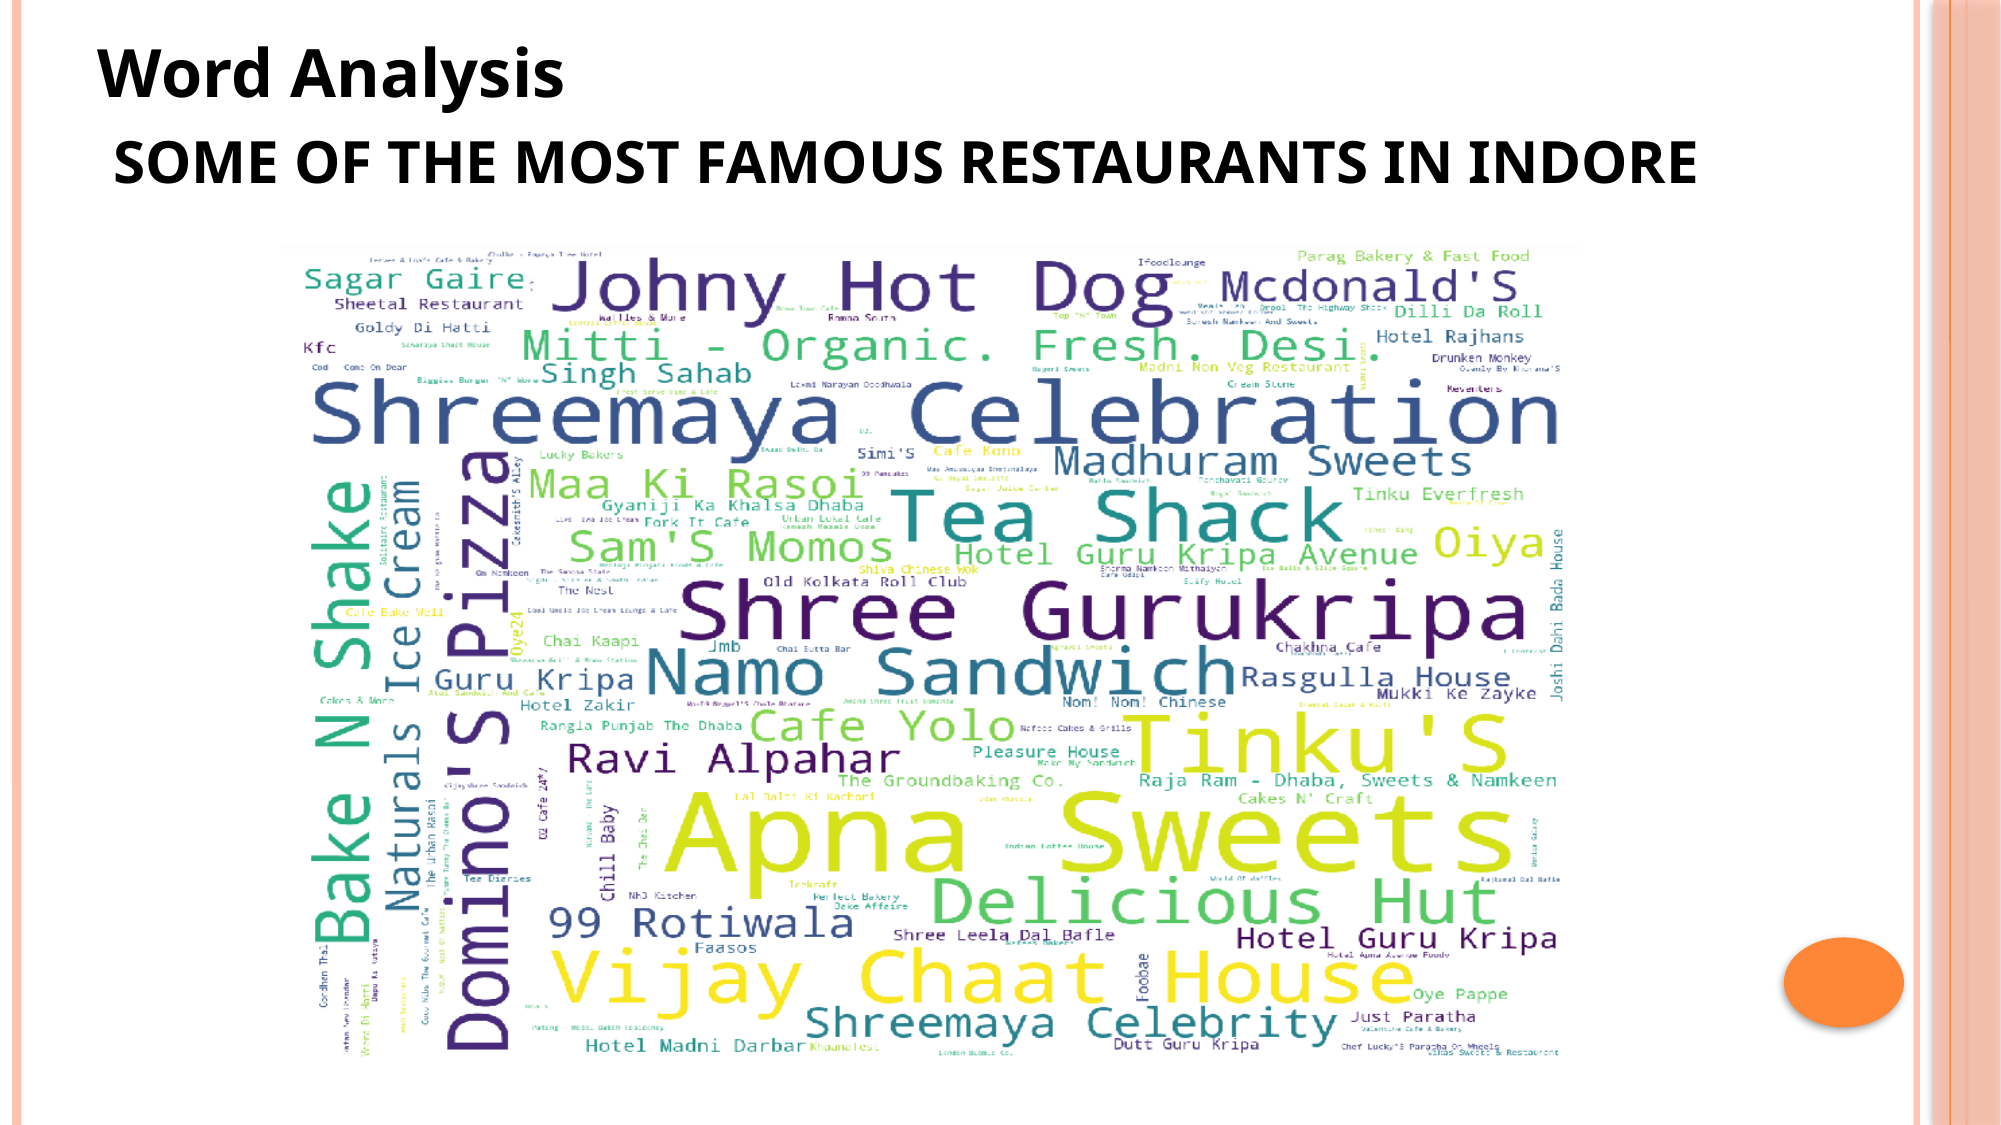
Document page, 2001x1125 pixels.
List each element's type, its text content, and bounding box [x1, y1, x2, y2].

title Some of the most famous restaurants in Indore [98, 112, 1781, 203]
text_box Word Analysis [83, 23, 615, 119]
picture [283, 244, 1581, 1069]
